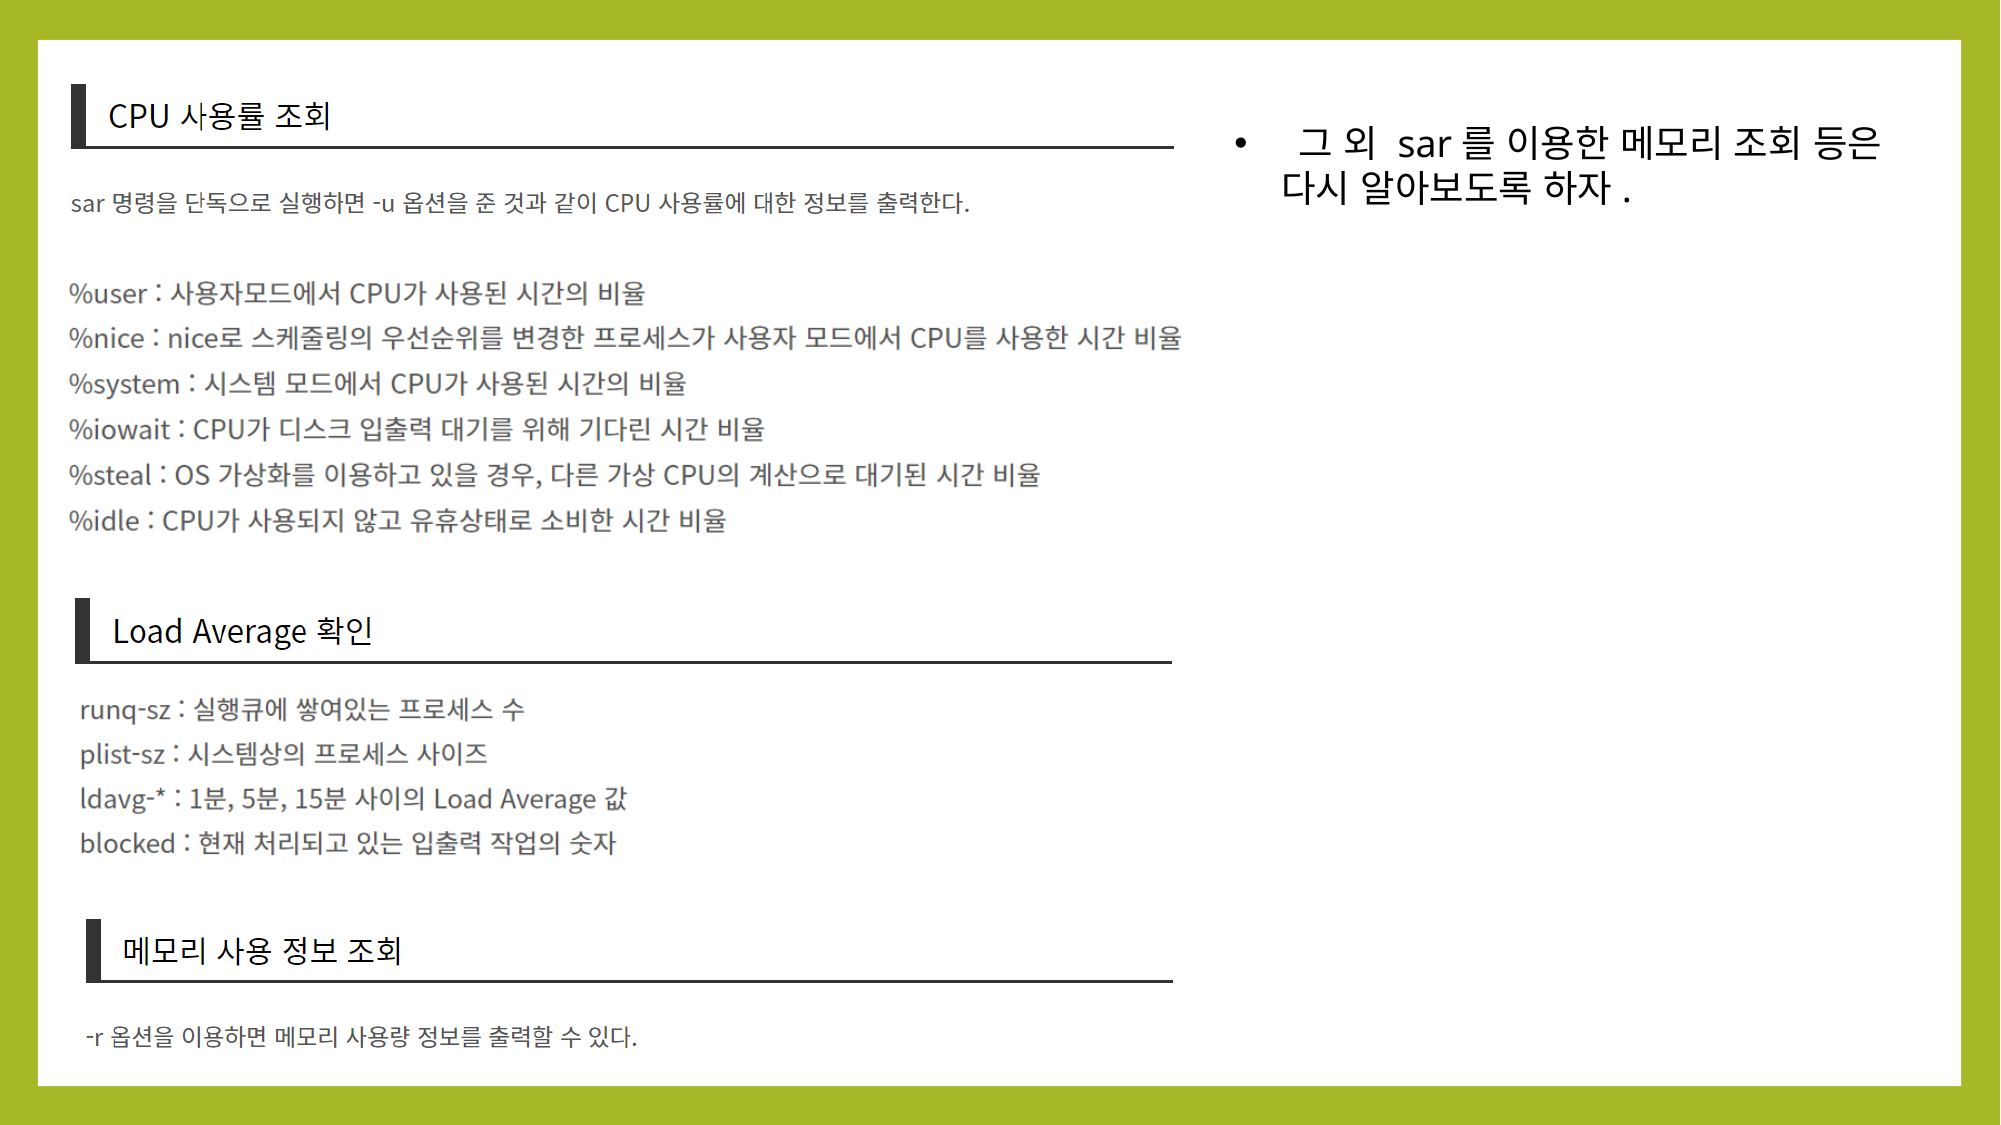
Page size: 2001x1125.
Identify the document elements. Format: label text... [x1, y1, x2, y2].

picture [68, 896, 1188, 1062]
picture [61, 43, 1188, 229]
text_box 그 외 sar를 이용한 메모리 조회 등은 다시 알아보도록 하자. [1219, 113, 1932, 218]
picture [61, 259, 1298, 866]
